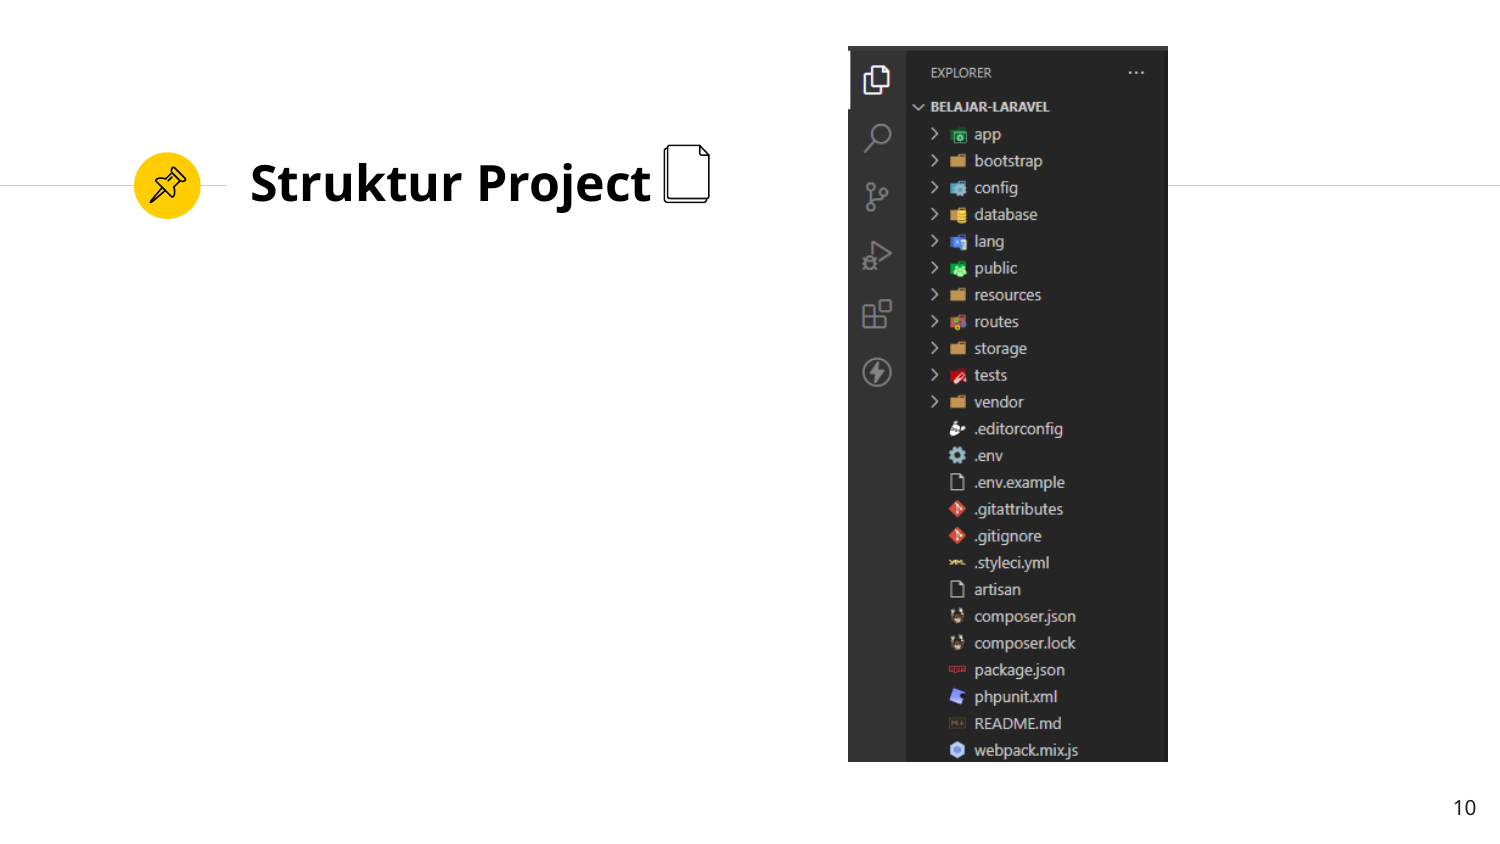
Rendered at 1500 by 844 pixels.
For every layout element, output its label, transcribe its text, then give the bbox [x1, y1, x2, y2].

picture [847, 46, 1169, 762]
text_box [664, 145, 710, 203]
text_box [150, 166, 186, 203]
slide_number 10 [1401, 779, 1492, 844]
title Struktur Project [235, 145, 842, 218]
